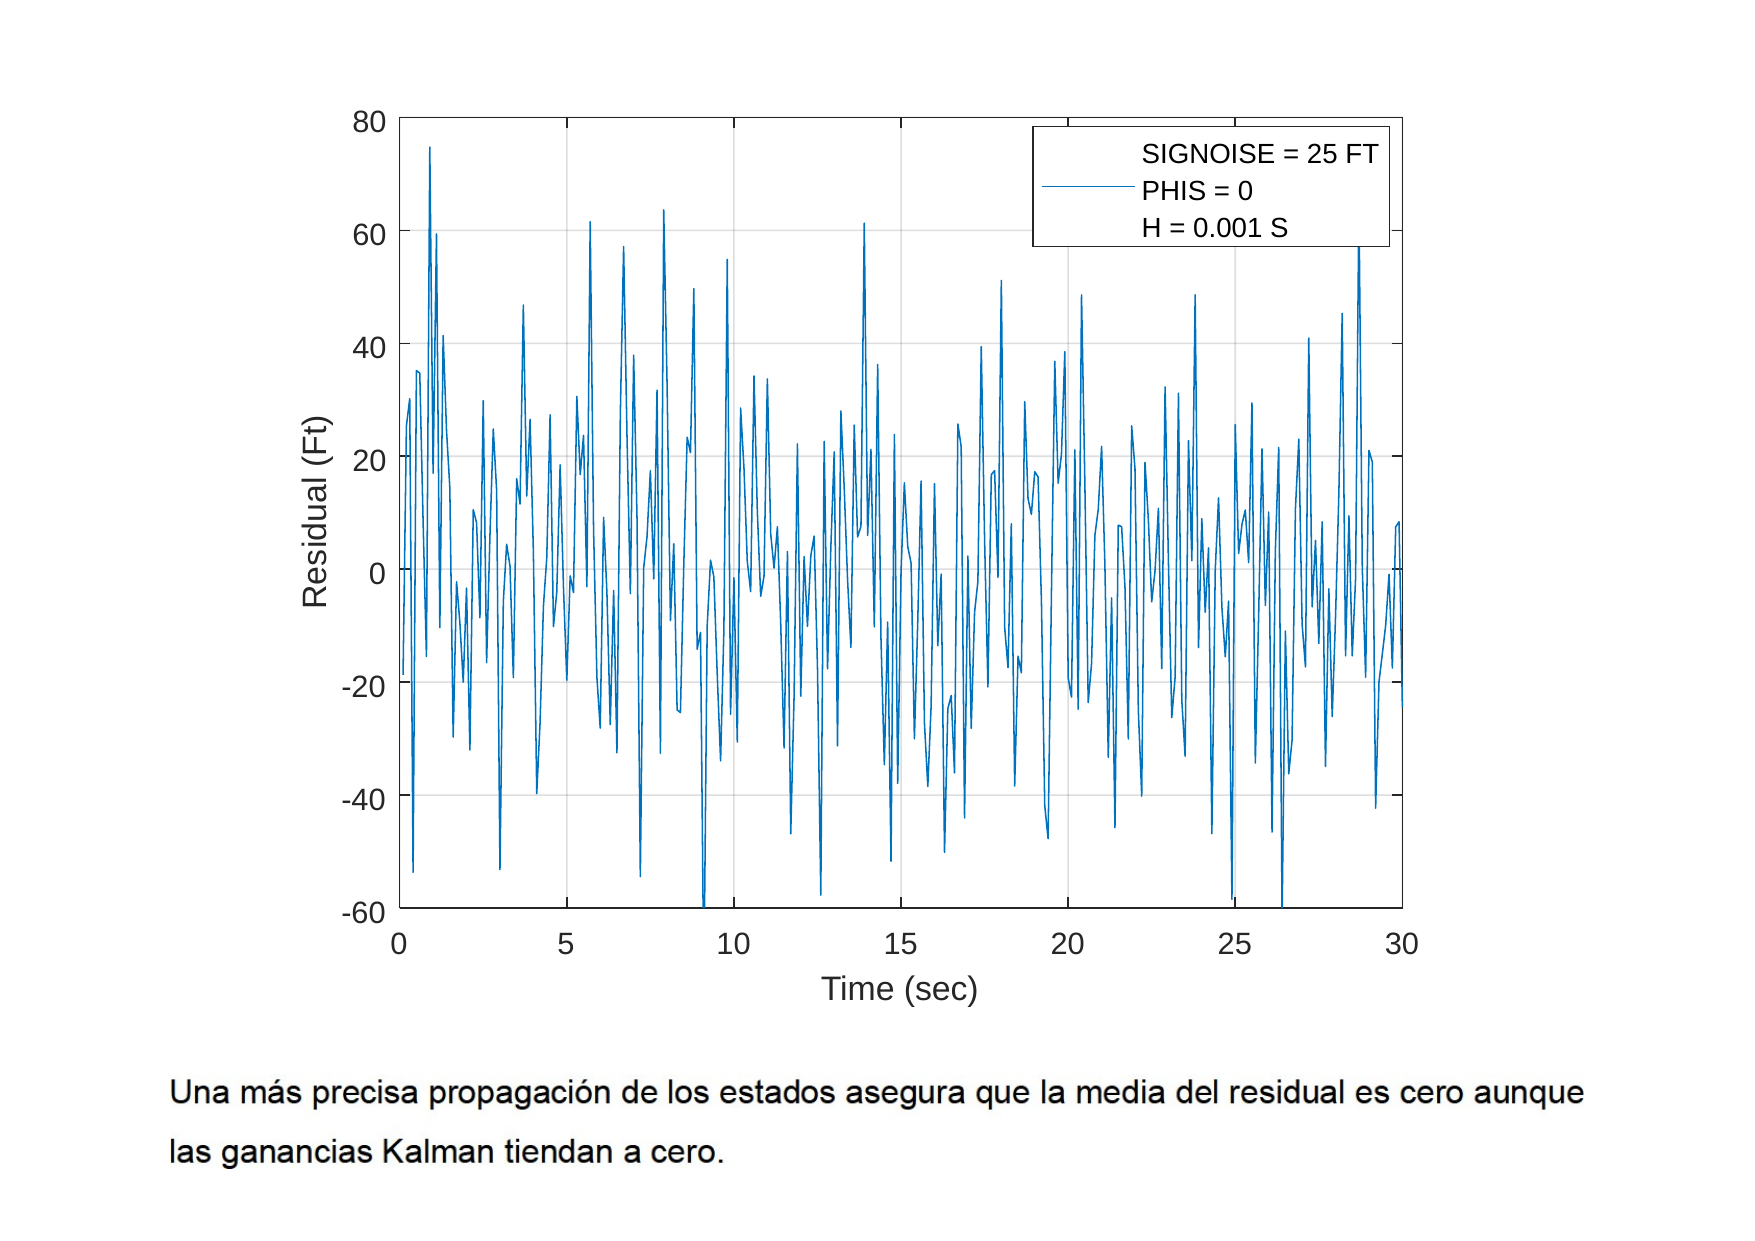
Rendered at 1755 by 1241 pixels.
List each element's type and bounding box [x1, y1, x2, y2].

picture [169, 1045, 1585, 1169]
picture [231, 44, 1523, 1014]
